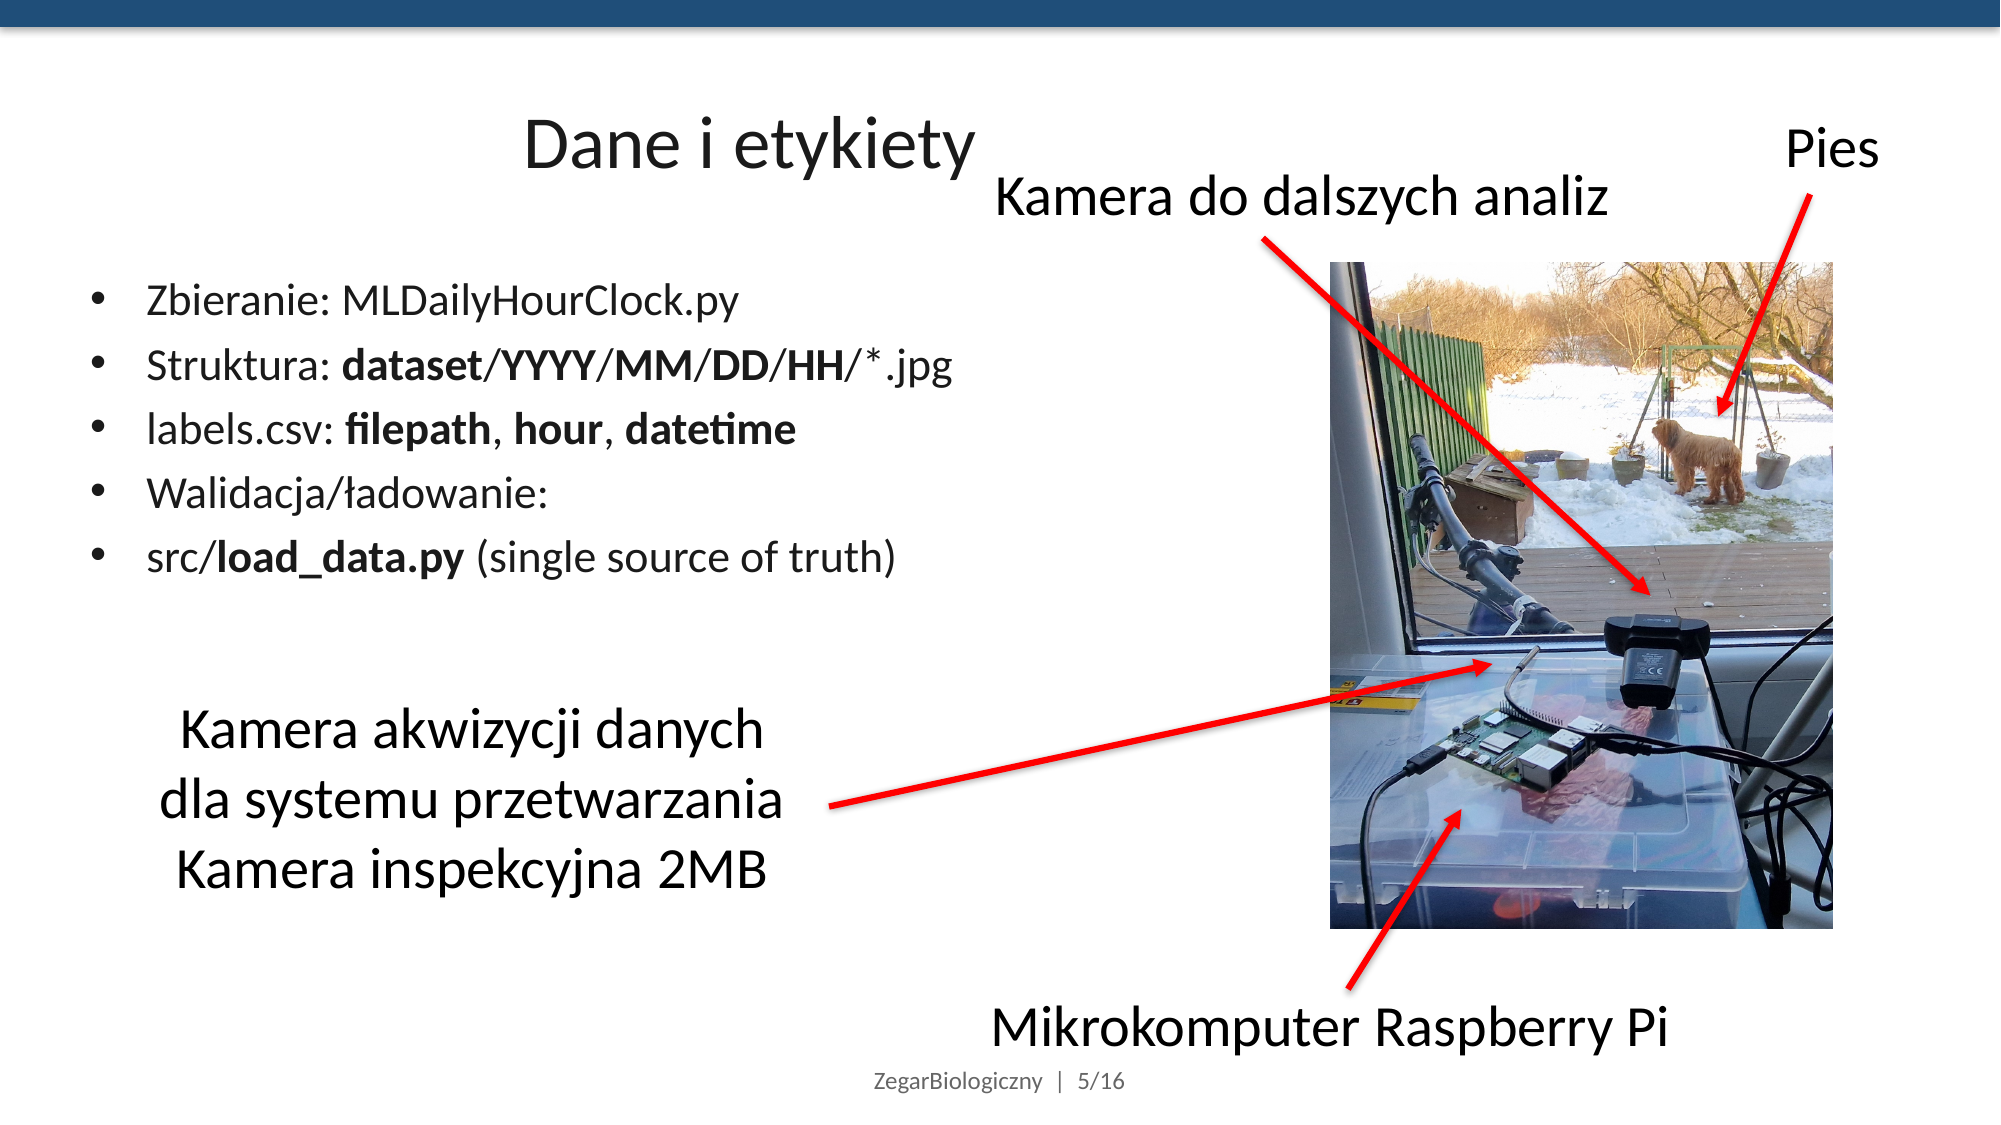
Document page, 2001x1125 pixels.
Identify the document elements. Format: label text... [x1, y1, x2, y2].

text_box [1262, 237, 1651, 596]
title Dane i etykiety [75, 45, 1425, 233]
text_box Mikrokomputer Raspberry Pi [975, 980, 1686, 1066]
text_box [828, 663, 1493, 807]
picture [1330, 262, 1834, 930]
text_box Kamera akwizycji danych dla systemu przetwarzania Kamera inspekcyjna 2MB [145, 682, 800, 908]
list Zbieranie: MLDailyHourClock.py Struktura: dataset/YYYY/MM/DD/HH/*.jpg labels.csv: filepath, hour, datetime Walidacja/ładowanie: src/load_data.py (single source of truth) [75, 262, 1342, 1005]
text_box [1347, 808, 1462, 990]
text_box [0, 0, 2000, 28]
text_box Pies [1770, 101, 1896, 187]
text_box ZegarBiologiczny | 5/16 [859, 1057, 1141, 1103]
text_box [1717, 193, 1811, 417]
text_box Kamera do dalszych analiz [980, 149, 1625, 235]
